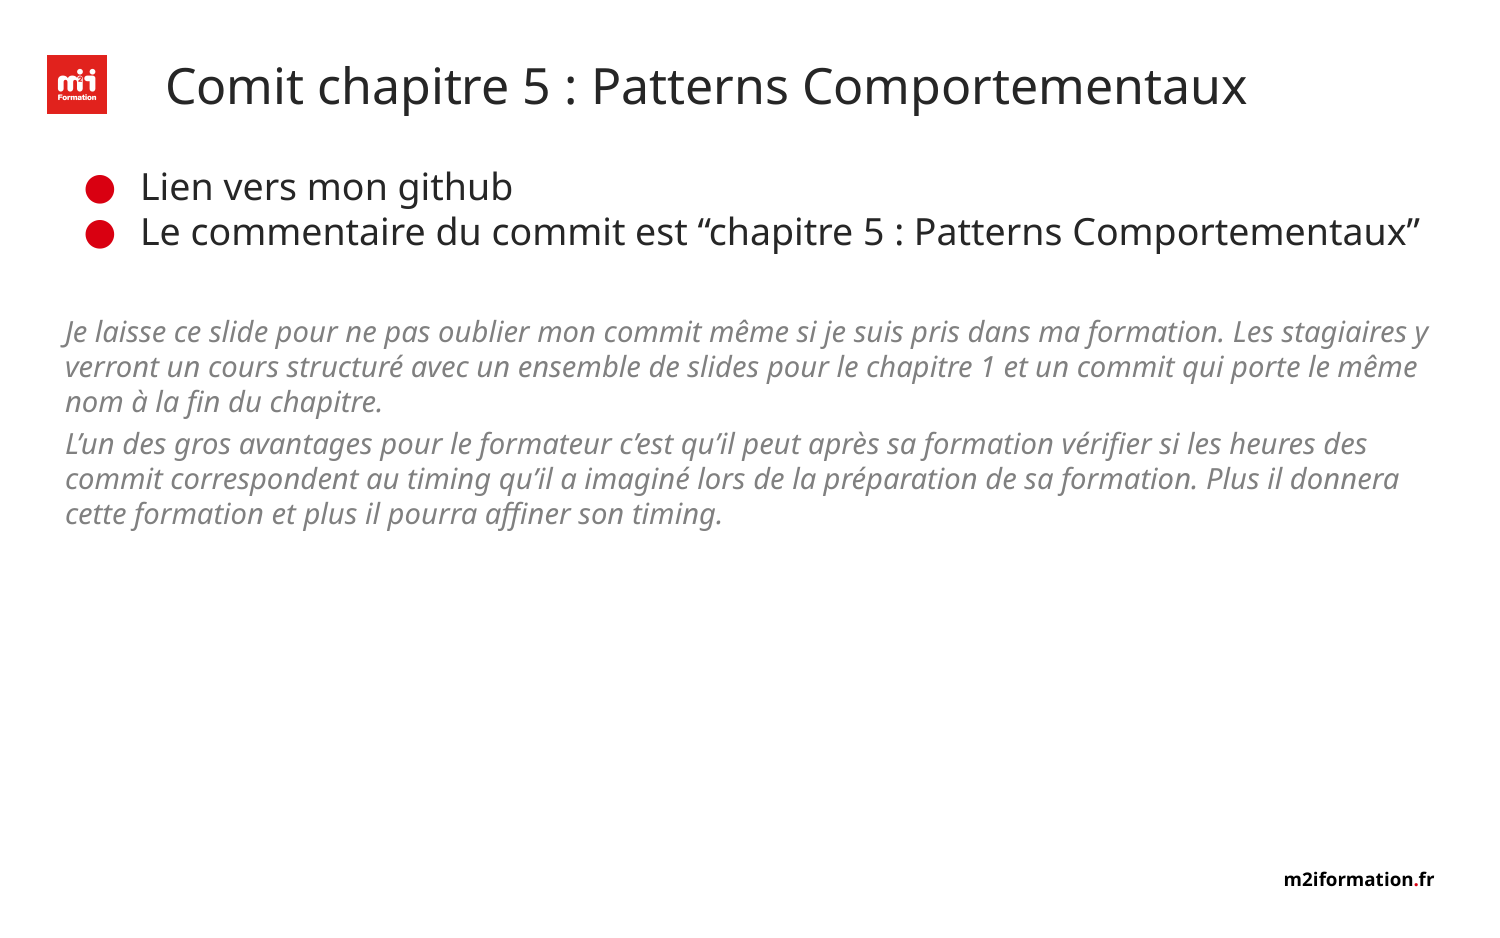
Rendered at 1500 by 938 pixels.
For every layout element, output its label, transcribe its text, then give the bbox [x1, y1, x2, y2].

list Lien vers mon github Le commentaire du commit est “chapitre 5 : Patterns Comportementaux” Je laisse ce slide pour ne pas oublier mon commit même si je suis pris dans ma formation. Les stagiaires y verront un cours structuré avec un ensemble de slides pour le chapitre 1 et un commit qui porte le même nom à la fin du chapitre. L’un des gros avantages pour le formateur c’est qu’il peut après sa formation vérifier si les heures des commit correspondent au timing qu’il a imaginé lors de la préparation de sa formation. Plus il donnera cette formation et plus il pourra affiner son timing. [49, 155, 1451, 859]
title Comit chapitre 5 : Patterns Comportementaux [150, 45, 1451, 124]
picture [47, 55, 107, 114]
